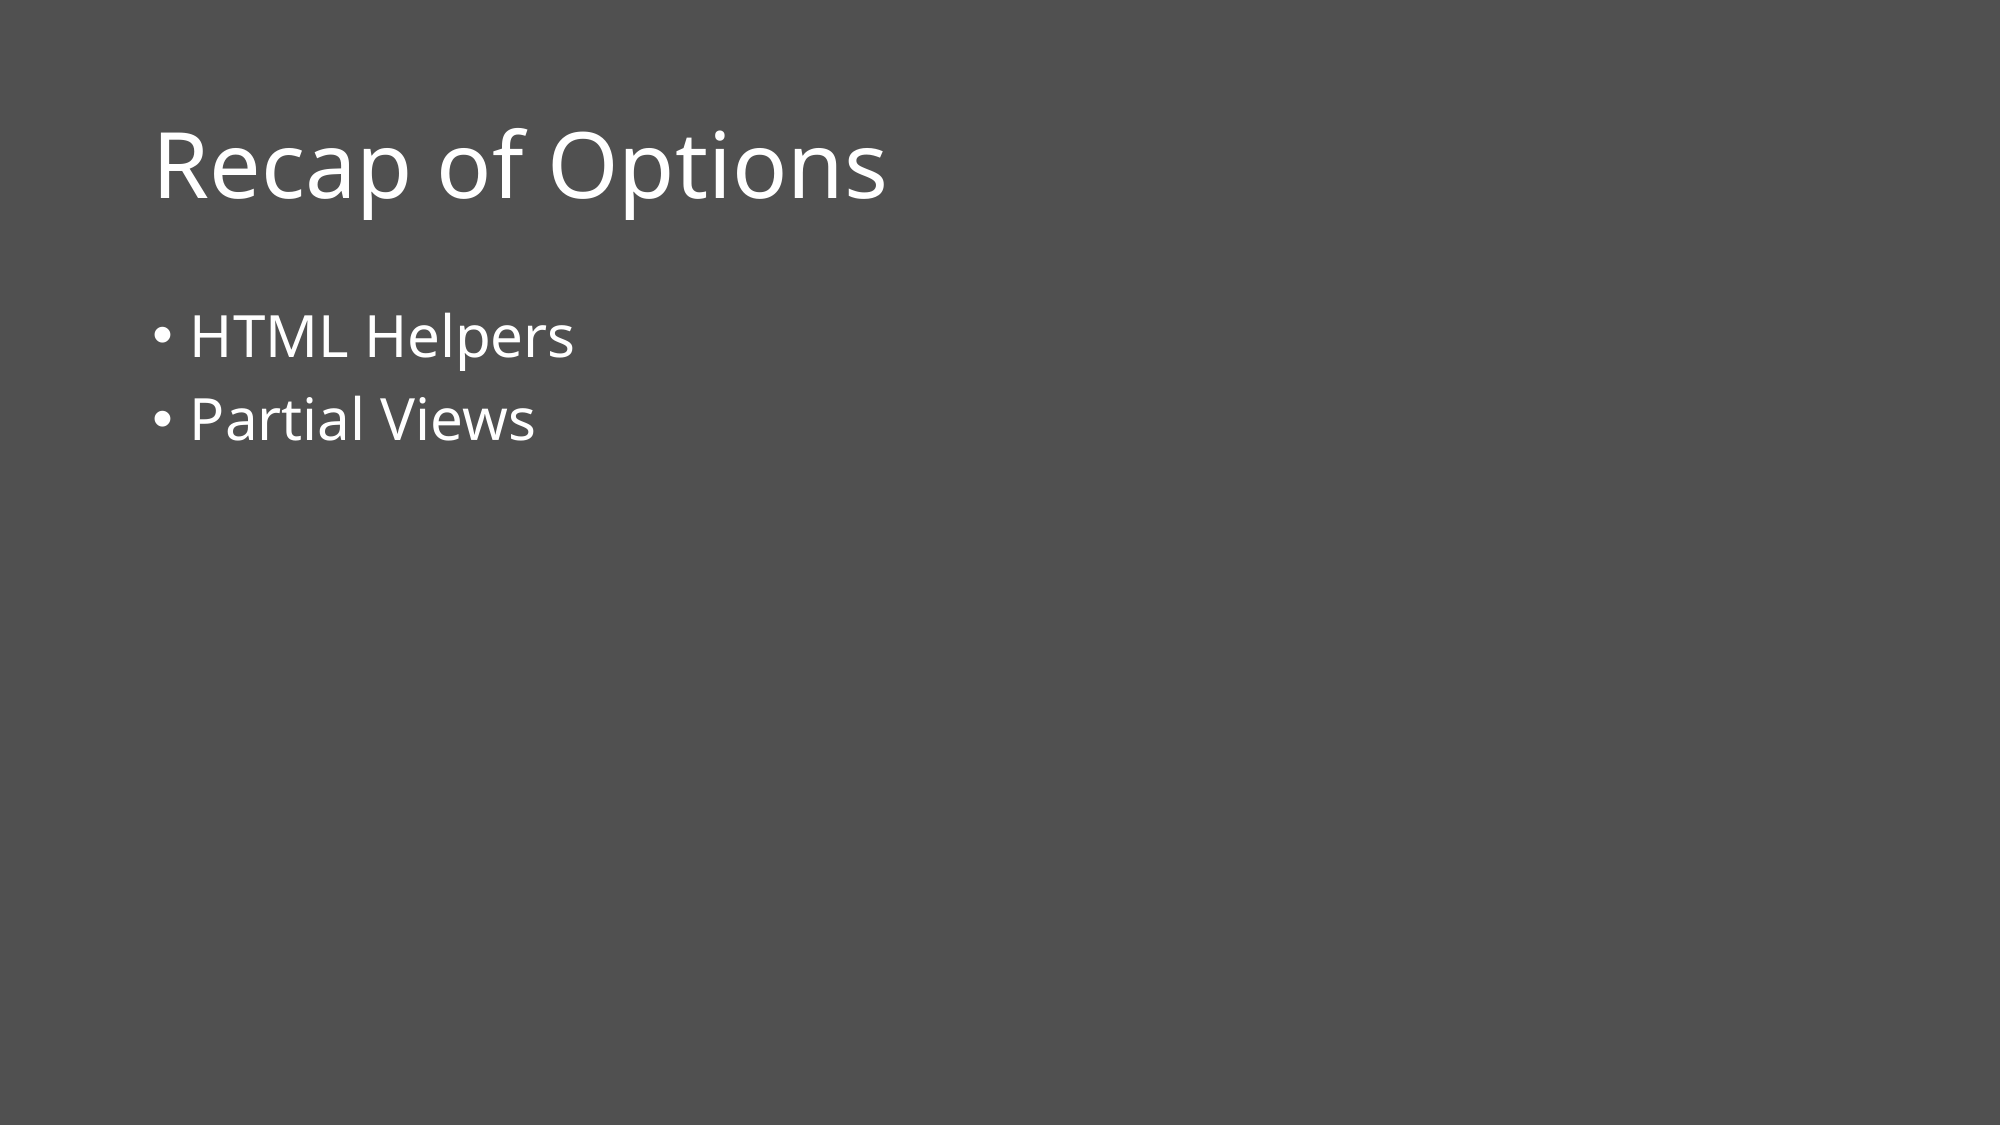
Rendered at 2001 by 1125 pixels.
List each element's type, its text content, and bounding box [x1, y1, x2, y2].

title Recap of Options [137, 59, 1863, 278]
list HTML Helpers Partial Views [137, 299, 1863, 1014]
